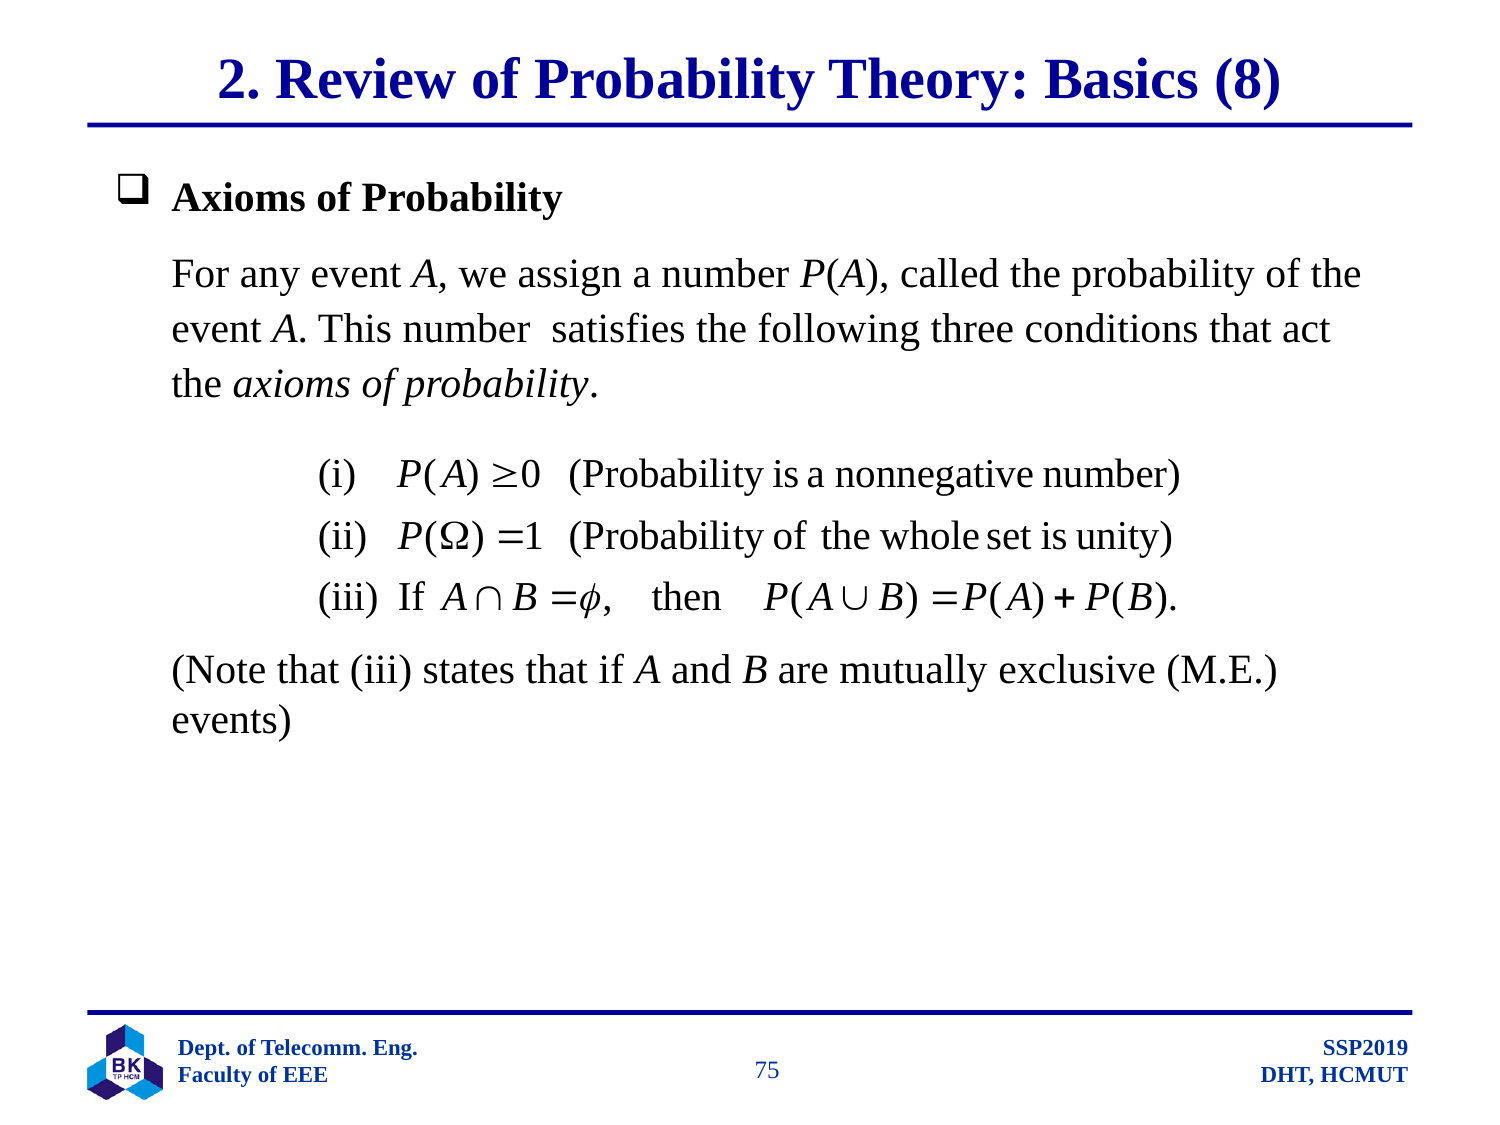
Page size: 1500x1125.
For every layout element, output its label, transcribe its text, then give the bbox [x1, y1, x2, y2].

list Axioms of Probability For any event A, we assign a number P(A), called the probability of the event A. This number satisfies the following three conditions that act the axioms of probability. (Note that (iii) states that if A and B are mutually exclusive (M.E.) events) [99, 162, 1401, 951]
title 2. Review of Probability Theory: Basics (8) [0, 37, 1500, 113]
slide_number 75 [424, 1037, 976, 1101]
picture [87, 1024, 163, 1100]
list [312, 449, 1188, 629]
